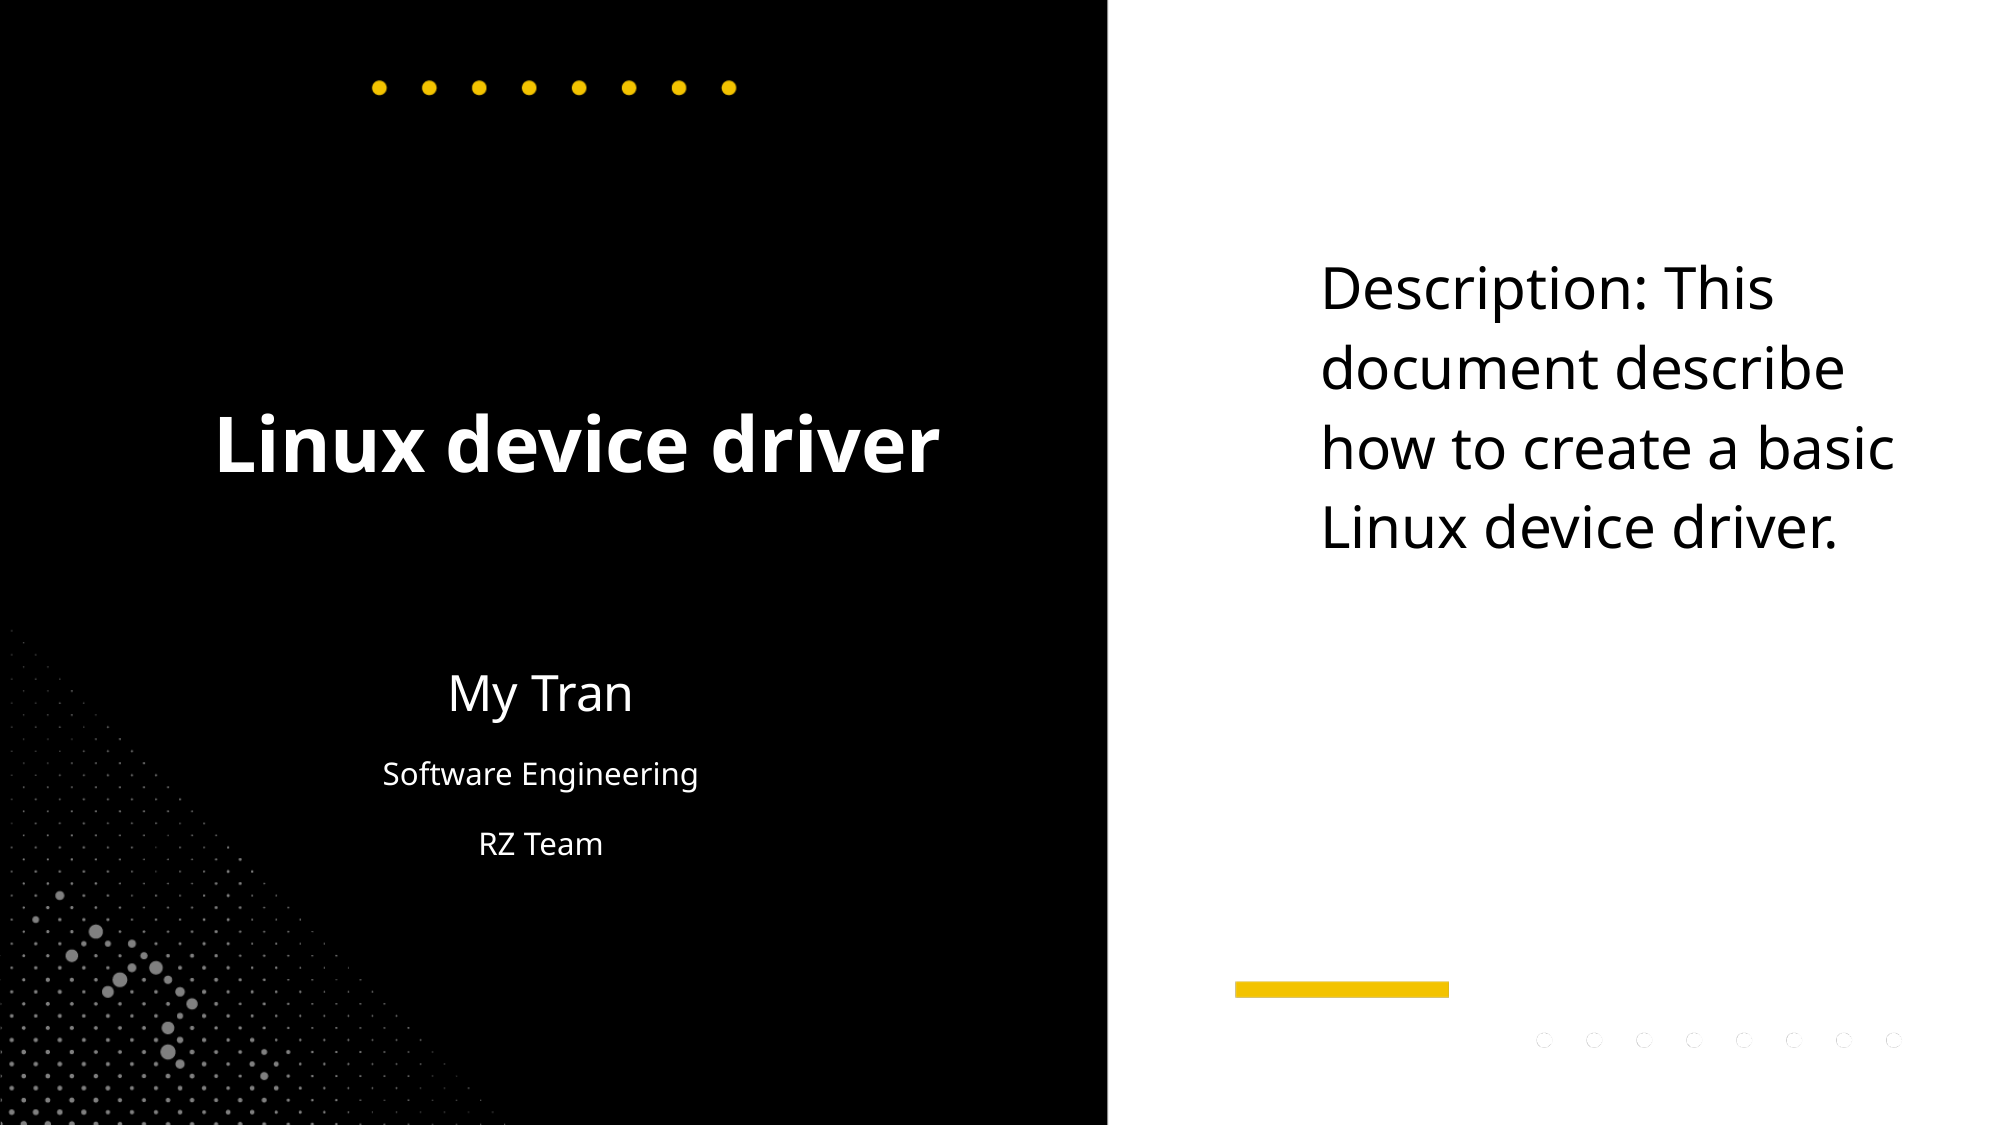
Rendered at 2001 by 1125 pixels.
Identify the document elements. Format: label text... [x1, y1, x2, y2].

title Linux device driver [117, 297, 1039, 498]
list Software Engineering RZ Team [242, 741, 840, 893]
picture [0, 0, 2000, 1125]
text_box My Tran [276, 654, 806, 729]
list Description: This document describe how to create a basic Linux device driver. [1204, 226, 1915, 592]
